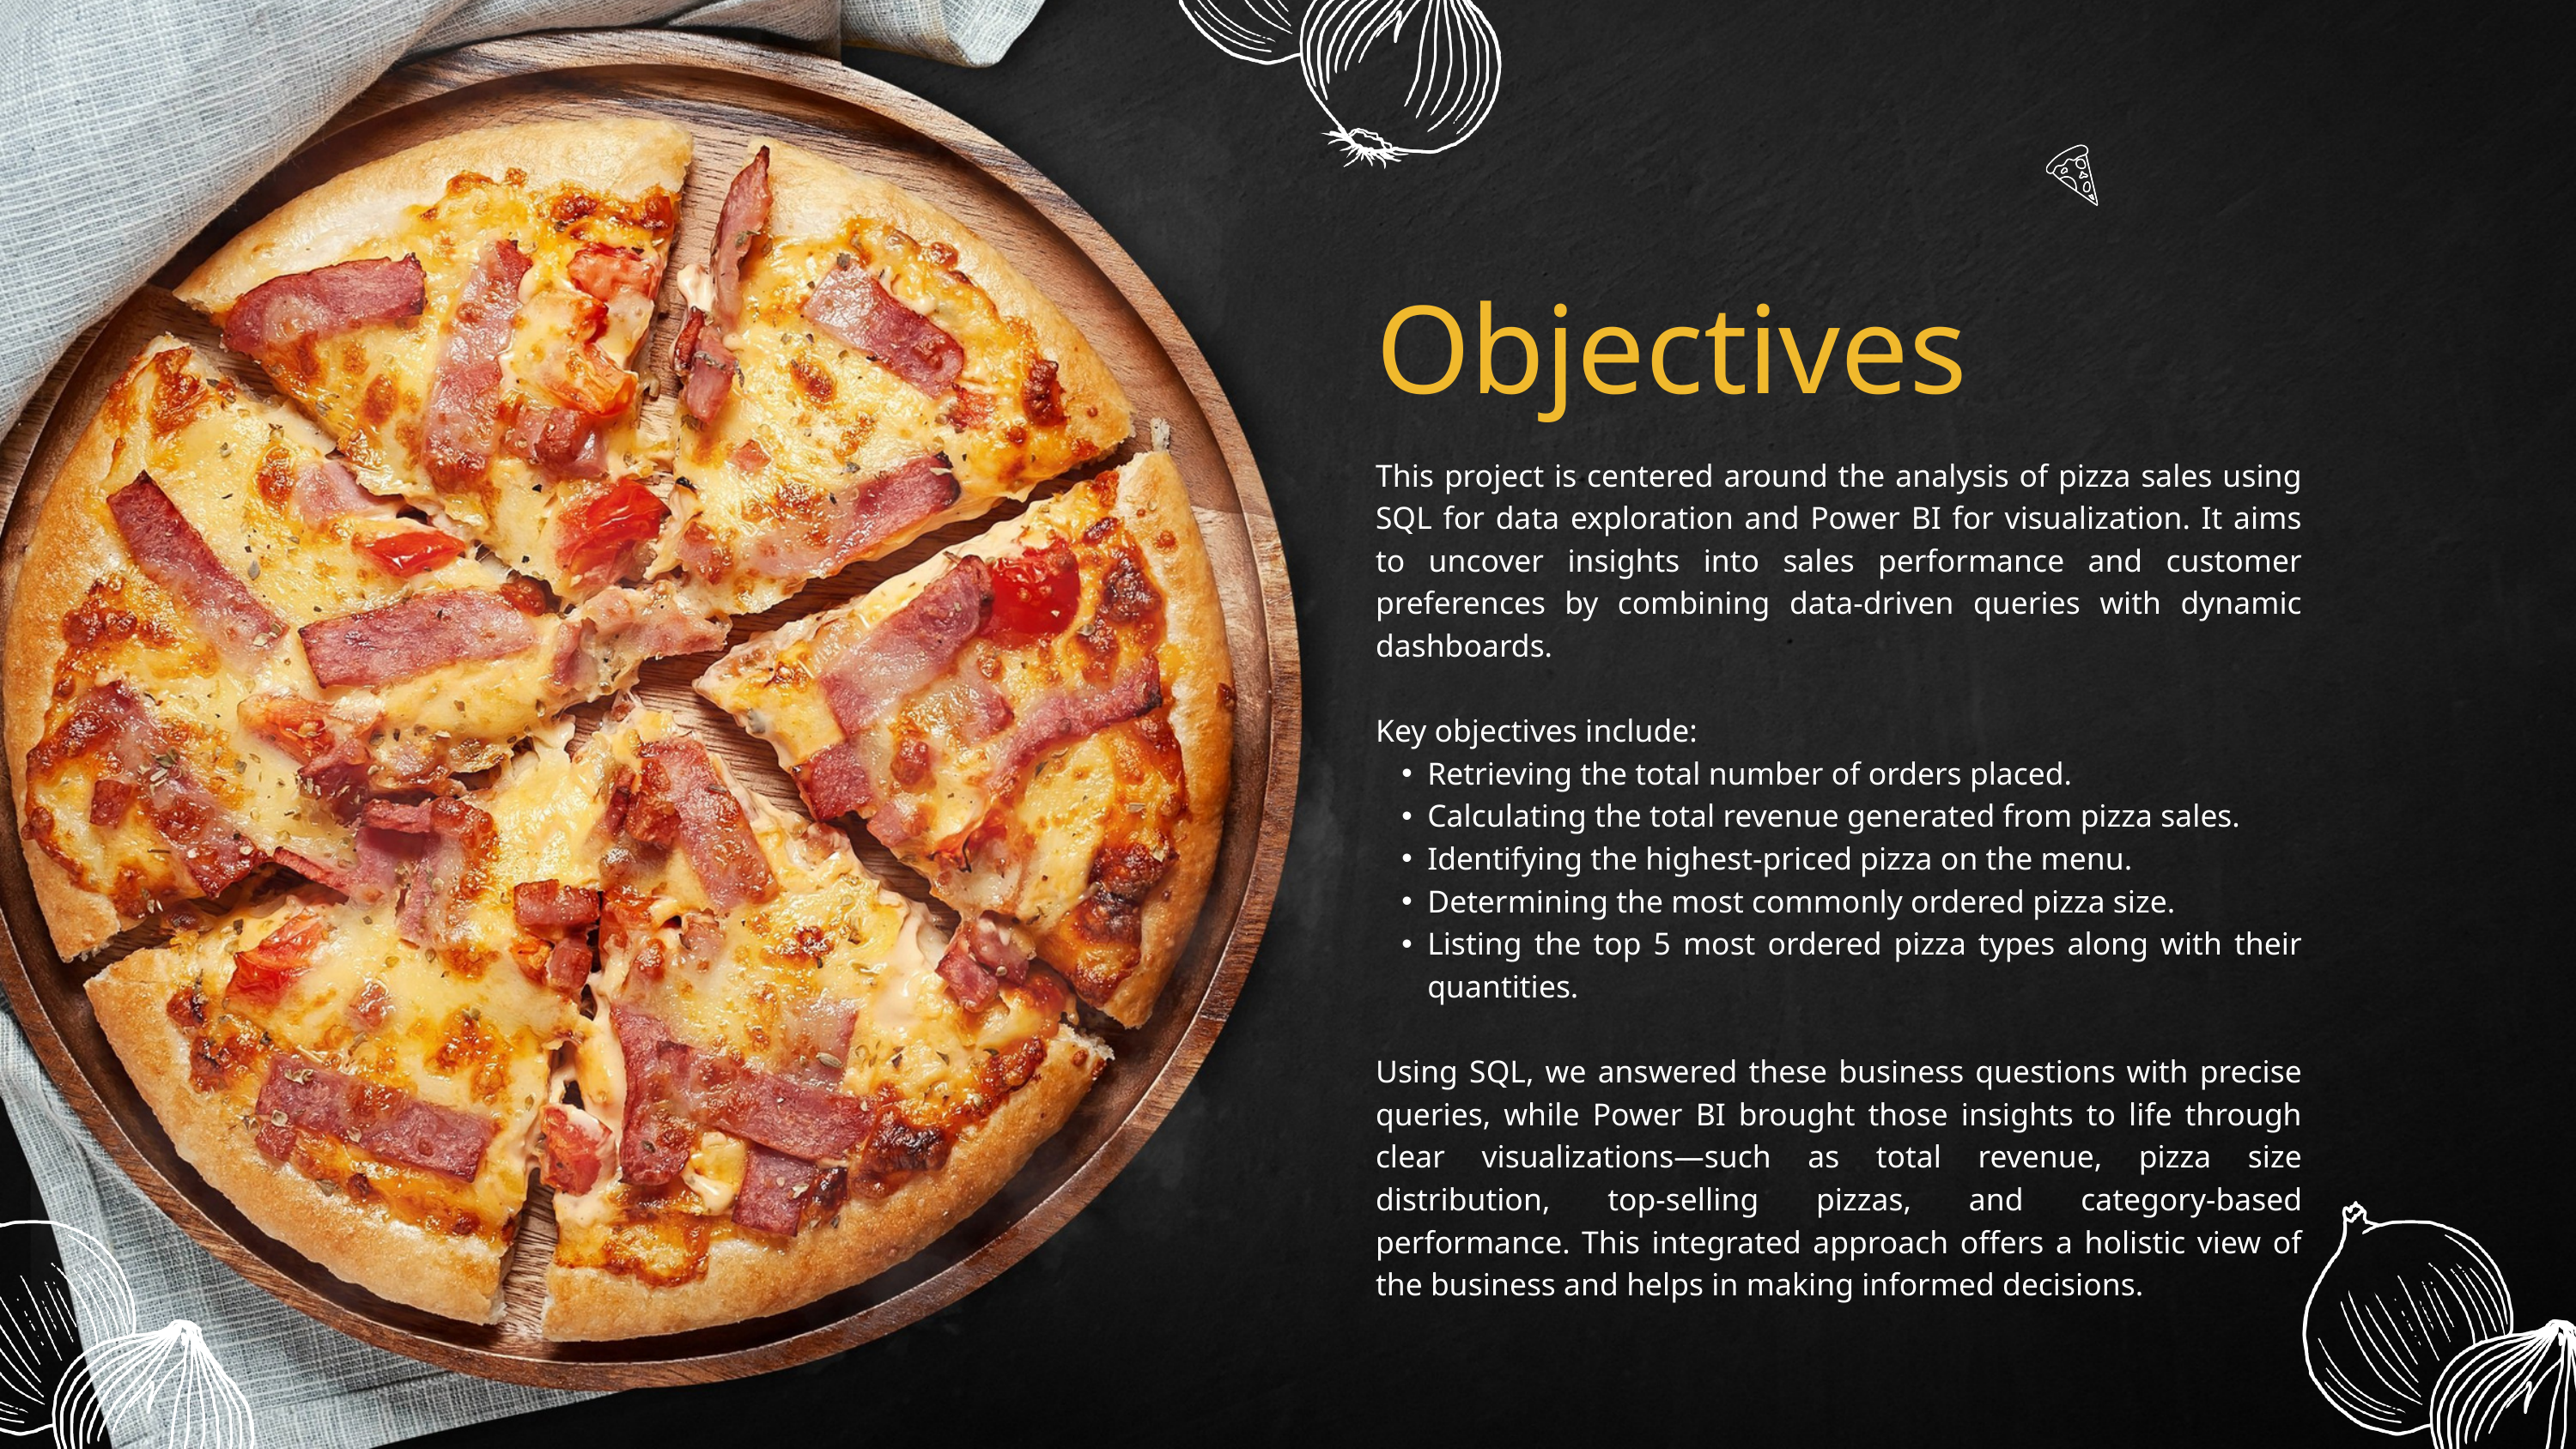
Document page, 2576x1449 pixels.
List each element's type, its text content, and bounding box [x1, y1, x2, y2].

text_box [0, 0, 2576, 1449]
text_box [0, 1201, 255, 1449]
text_box Objectives [1376, 295, 2177, 418]
text_box [2045, 144, 2099, 206]
text_box This project is centered around the analysis of pizza sales using SQL for data exploration and Power BI for visualization. It aims to uncover insights into sales performance and customer preferences by combining data-driven queries with dynamic dashboards. Key objectives include: Retrieving the total number of orders placed. Calculating the total revenue generated from pizza sales. Identifying the highest-priced pizza on the menu. Determining the most commonly ordered pizza size. Listing the top 5 most ordered pizza types along with their quantities. Using SQL, we answered these business questions with precise queries, while Power BI brought those insights to life through clear visualizations—such as total revenue, pizza size distribution, top-selling pizzas, and category-based performance. This integrated approach offers a holistic view of the business and helps in making informed decisions. [1376, 450, 2303, 1345]
text_box [1172, 0, 1502, 169]
text_box [2302, 1201, 2576, 1449]
